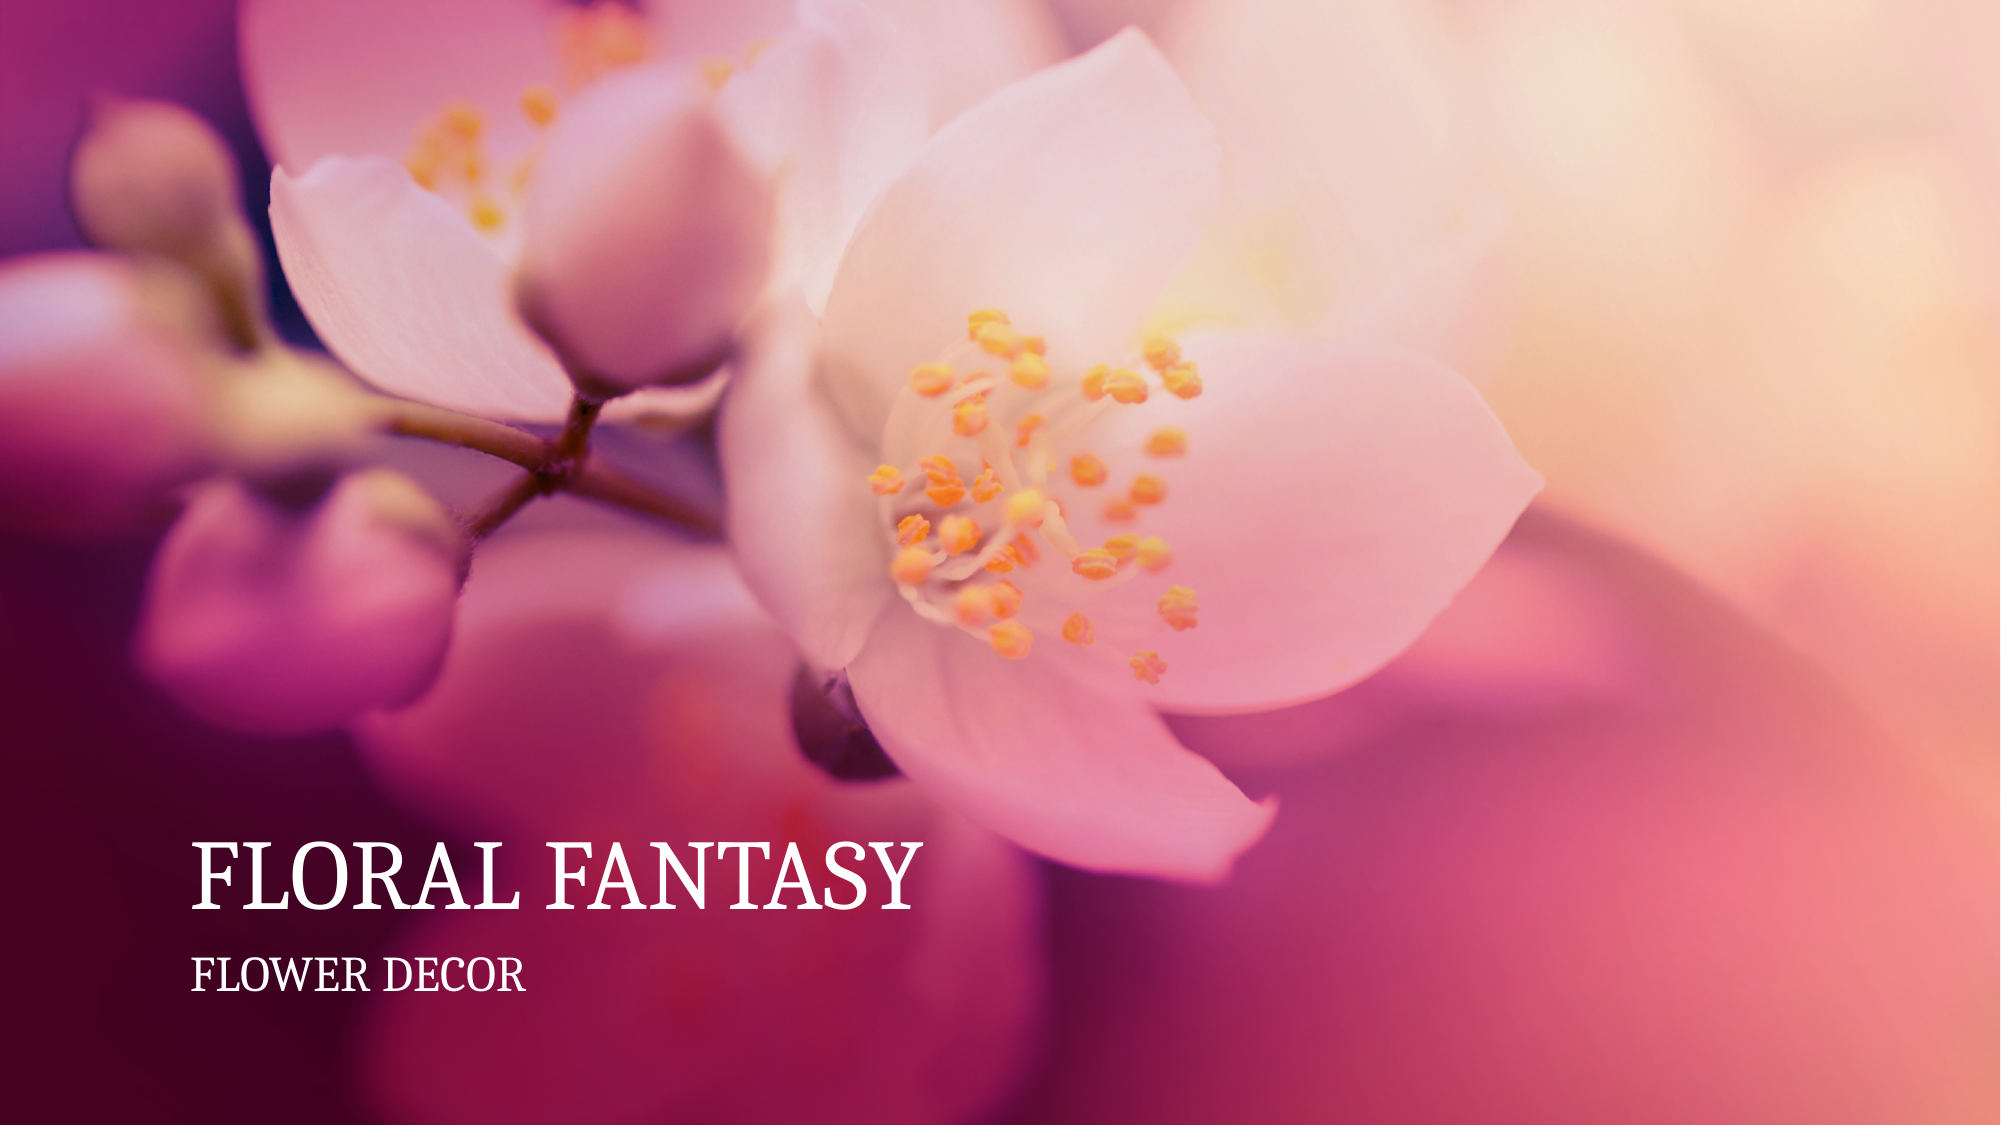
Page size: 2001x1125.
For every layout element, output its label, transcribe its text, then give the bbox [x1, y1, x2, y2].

subtitle FLOWER DECOR [174, 940, 1600, 1013]
title FLORAL FANTASY [174, 696, 1600, 937]
picture [0, 0, 2001, 1125]
